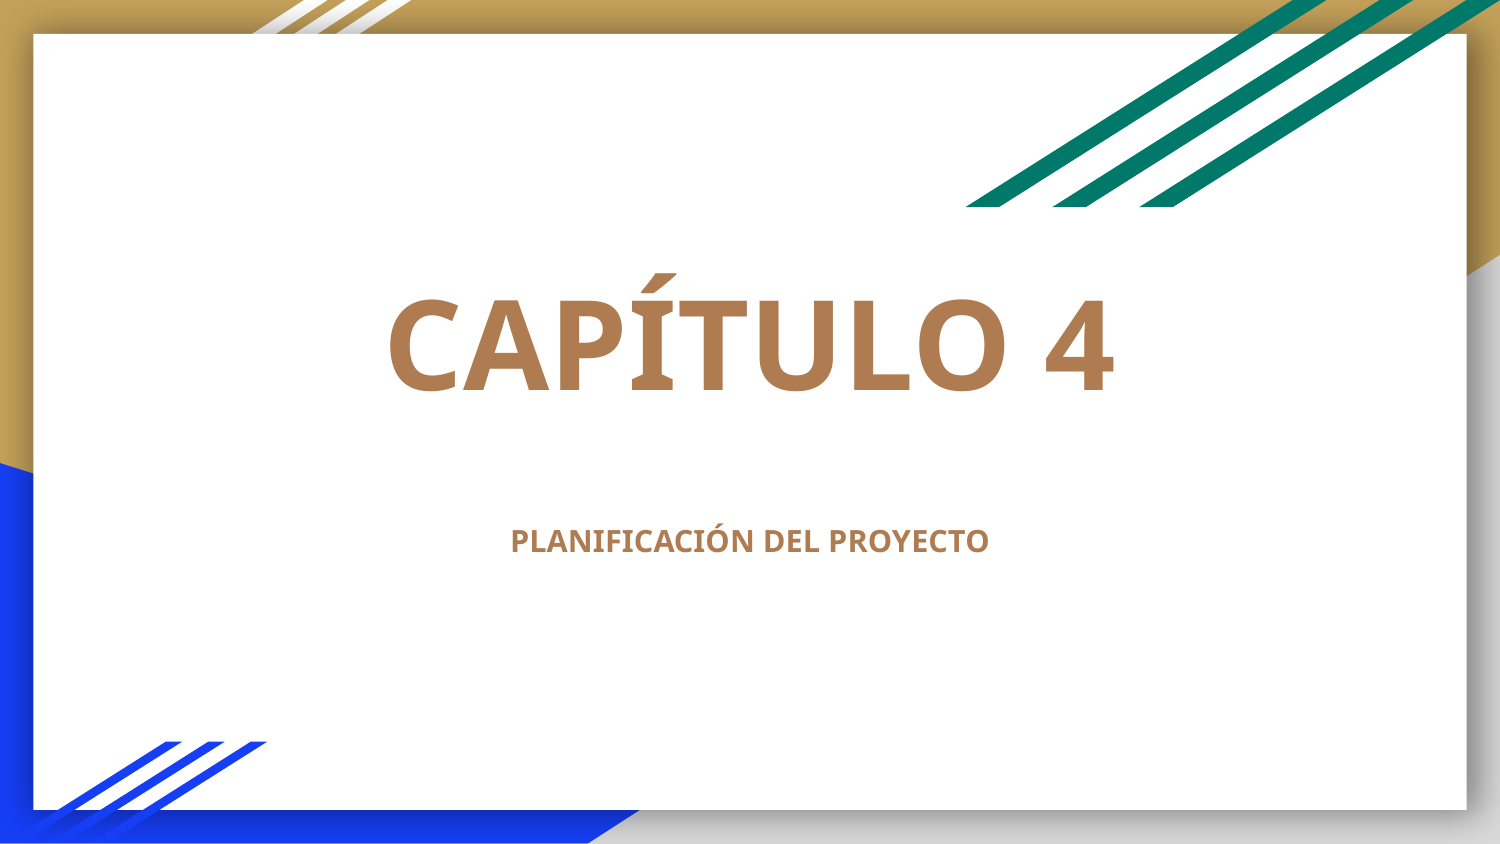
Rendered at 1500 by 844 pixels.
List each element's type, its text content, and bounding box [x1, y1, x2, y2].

list PLANIFICACIÓN DEL PROYECTO [227, 469, 1273, 575]
title CAPÍTULO 4 [227, 227, 1273, 454]
